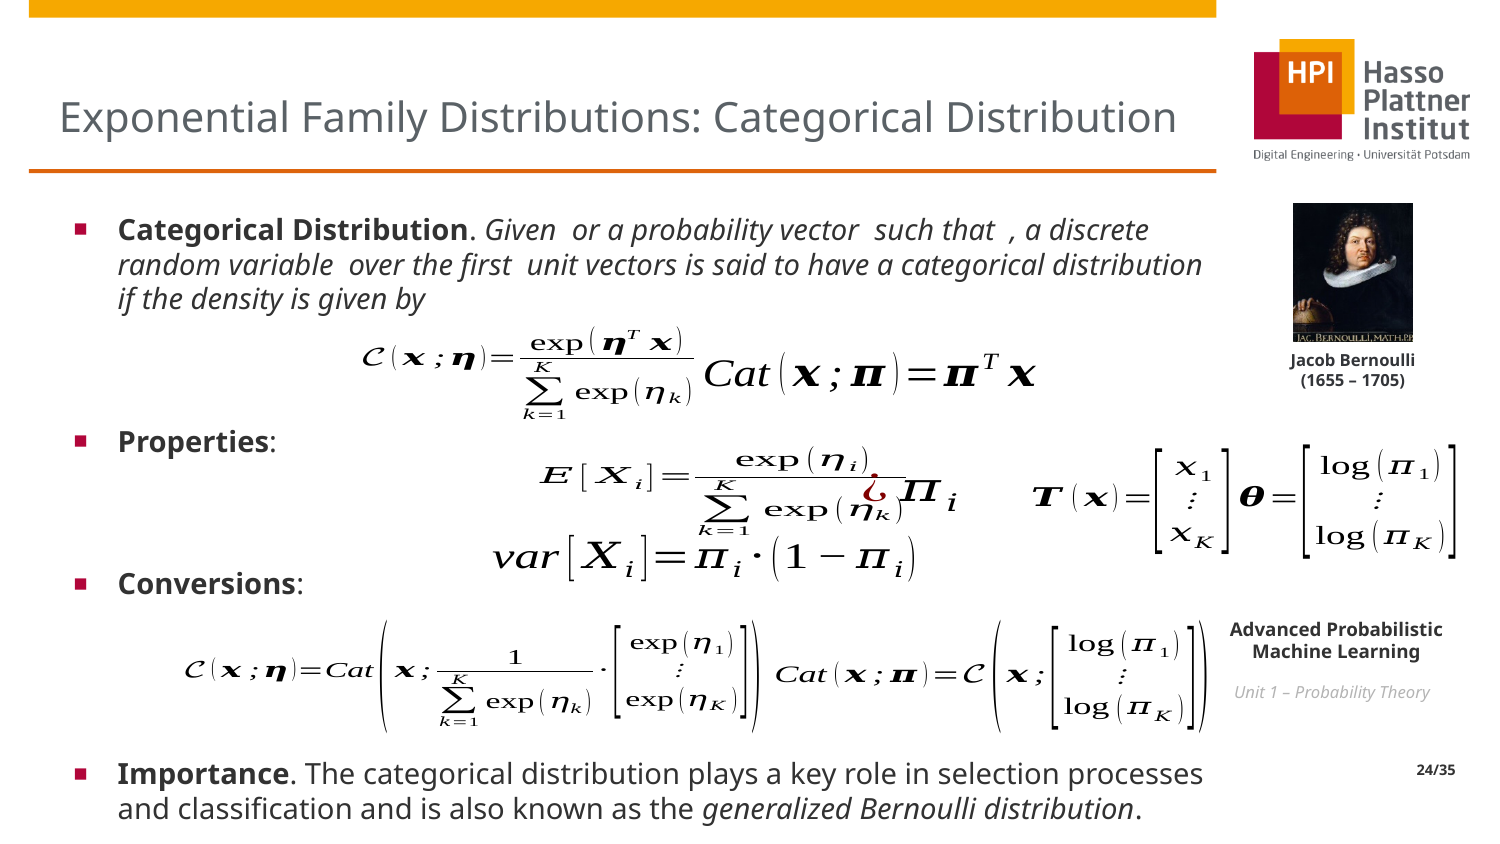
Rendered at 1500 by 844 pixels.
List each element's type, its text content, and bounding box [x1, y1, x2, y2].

picture [1293, 203, 1413, 342]
picture [1254, 39, 1470, 161]
title Exponential Family Distributions: Categorical Distribution [58, 17, 1187, 170]
text_box Jacob Bernoulli (1655 – 1705) [1264, 342, 1442, 398]
